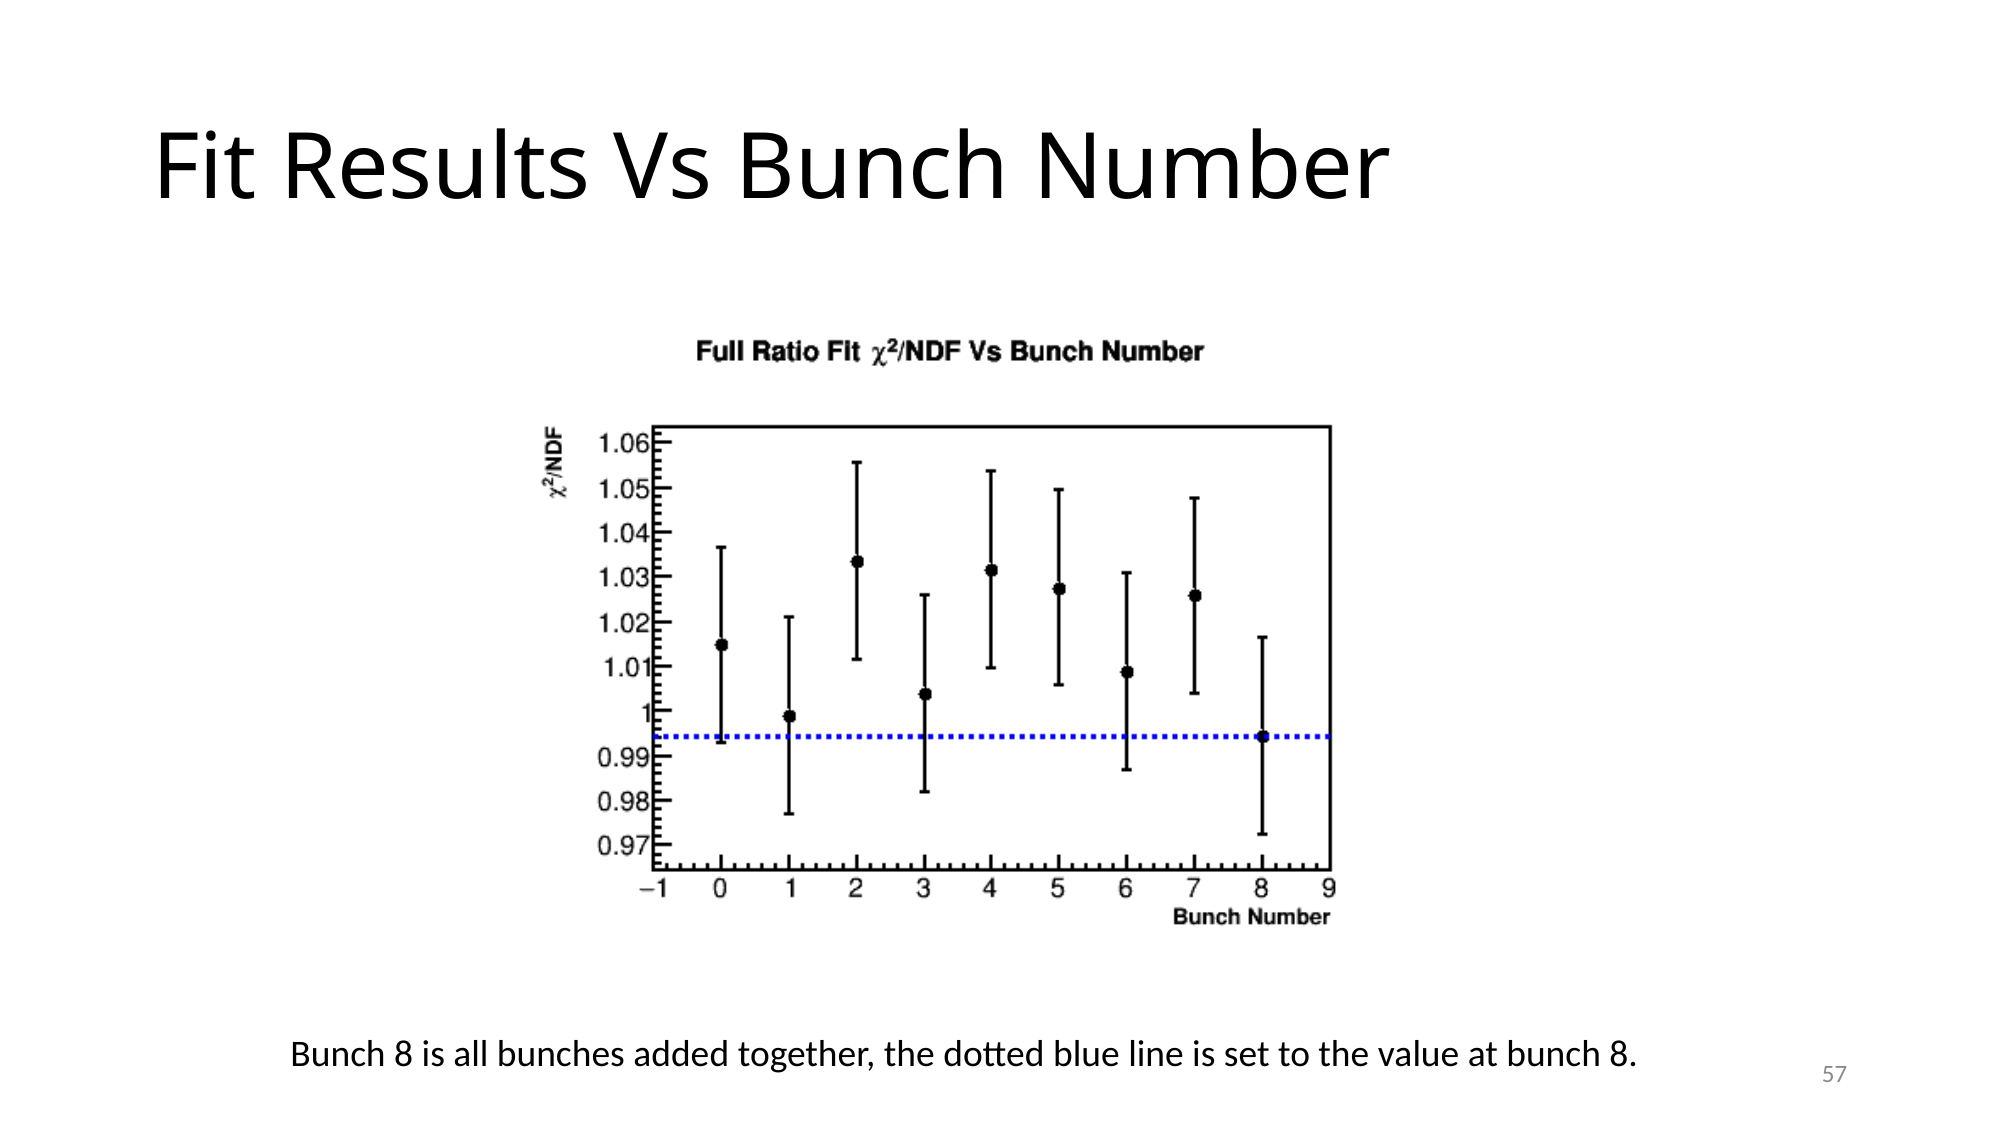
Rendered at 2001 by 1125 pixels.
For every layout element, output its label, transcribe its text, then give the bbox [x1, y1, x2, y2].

text_box Bunch 8 is all bunches added together, the dotted blue line is set to the value at bunch 8. [275, 1022, 1663, 1082]
slide_number 57 [1412, 1042, 1863, 1103]
title Fit Results Vs Bunch Number [137, 59, 1863, 278]
picture [528, 332, 1373, 967]
